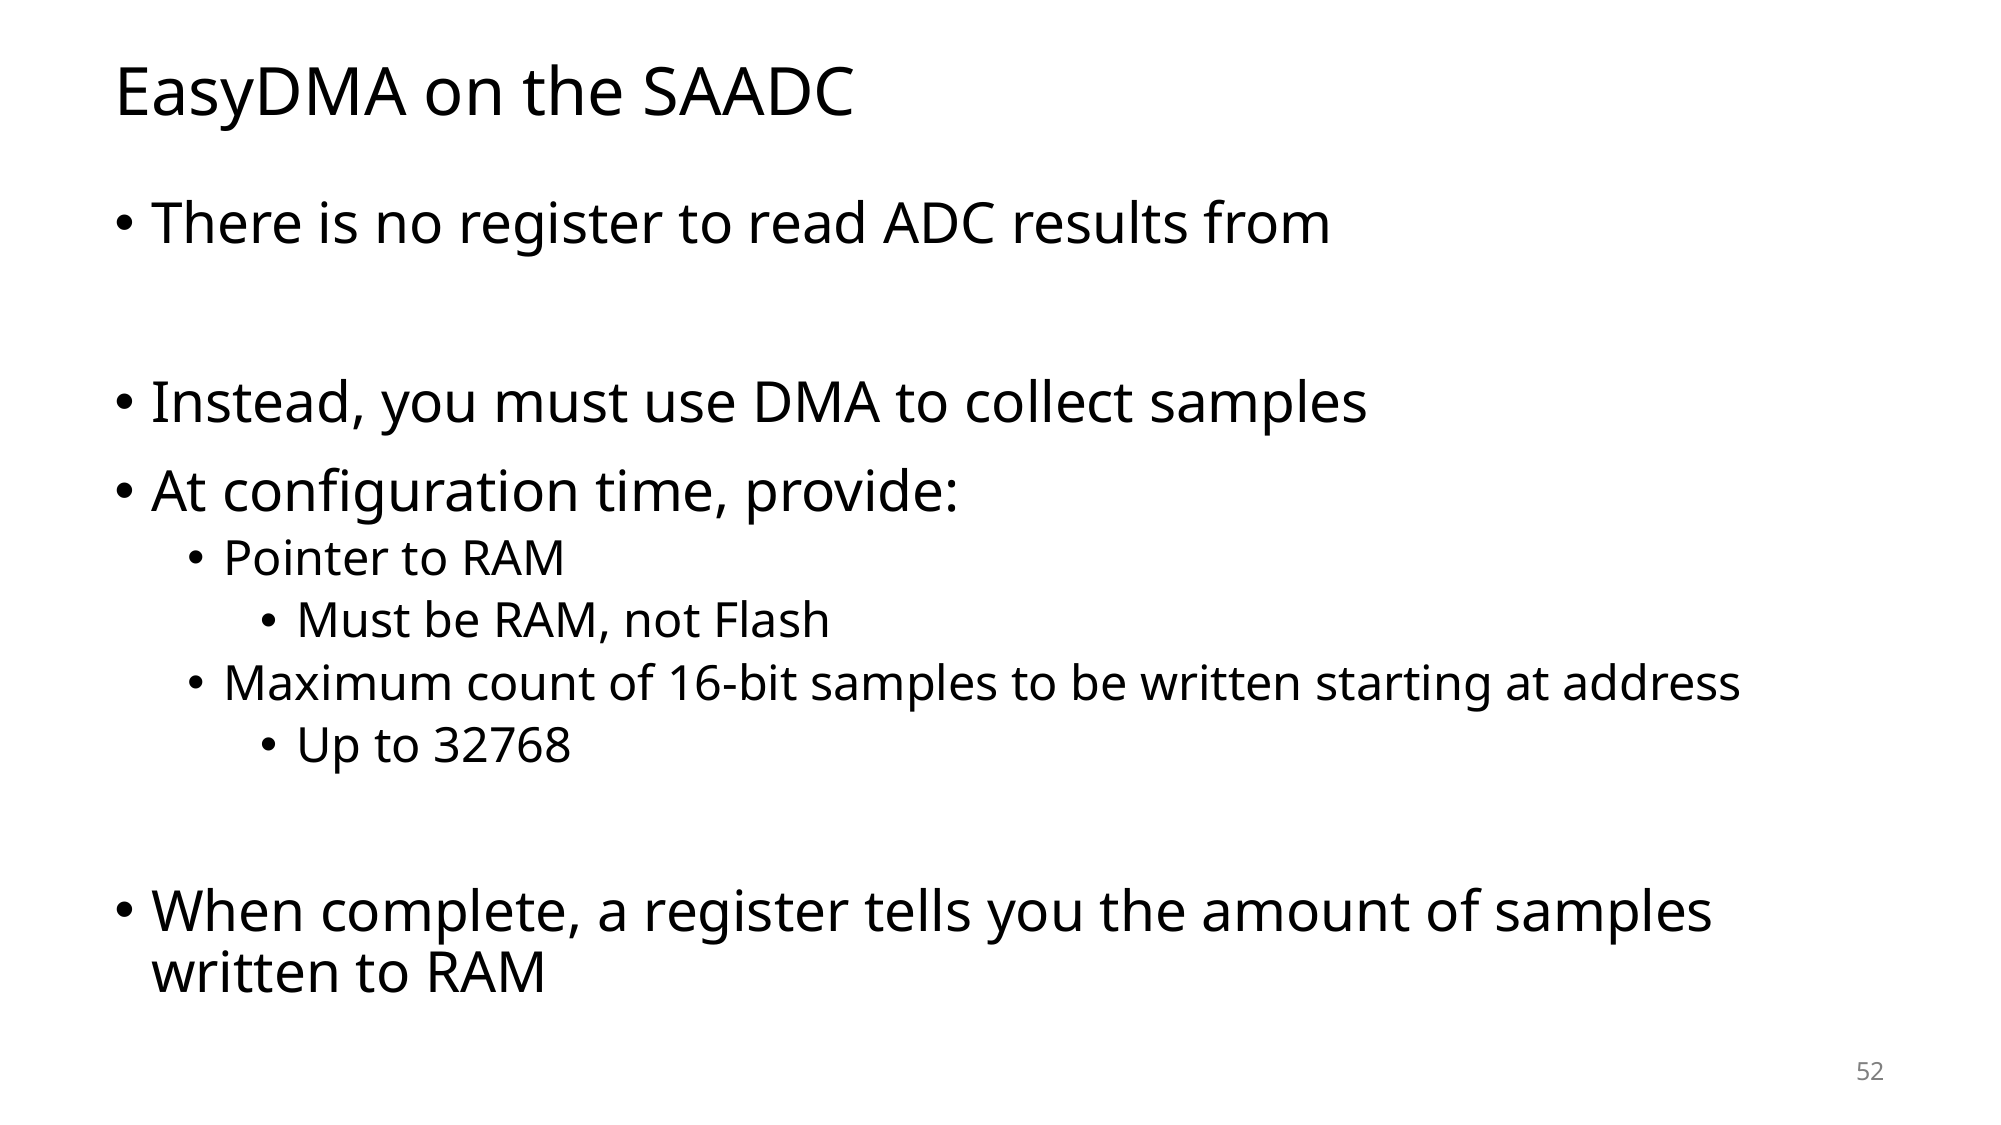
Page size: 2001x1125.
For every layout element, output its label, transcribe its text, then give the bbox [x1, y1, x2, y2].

slide_number 52 [1749, 1042, 1900, 1103]
list There is no register to read ADC results from Instead, you must use DMA to collect samples At configuration time, provide: Pointer to RAM Must be RAM, not Flash Maximum count of 16-bit samples to be written starting at address Up to 32768 When complete, a register tells you the amount of samples written to RAM [99, 187, 1900, 1013]
title EasyDMA on the SAADC [99, 37, 1900, 150]
